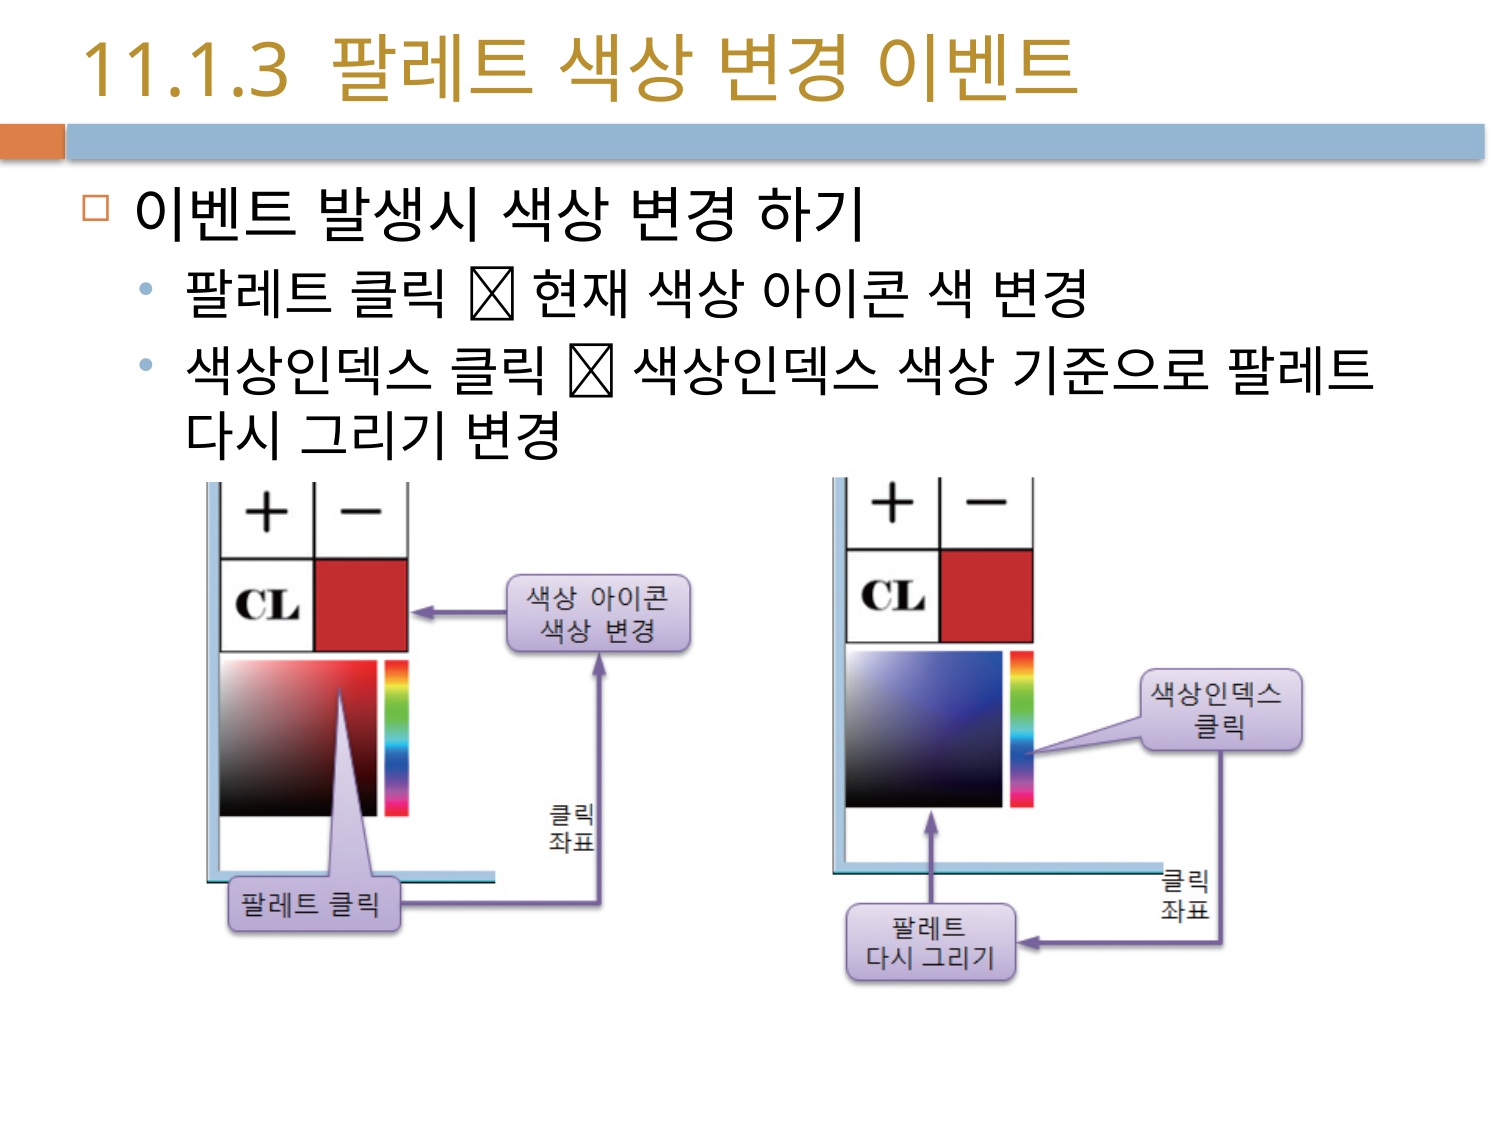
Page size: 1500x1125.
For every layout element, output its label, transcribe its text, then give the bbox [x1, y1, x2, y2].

picture [206, 482, 700, 967]
picture [832, 455, 1326, 997]
list 이벤트 발생시 색상 변경 하기 팔레트 클릭  현재 색상 아이콘 색 변경 색상인덱스 클릭  색상인덱스 색상 기준으로 팔레트 다시 그리기 변경 [64, 169, 1471, 1056]
title 11.1.3 팔레트 색상 변경 이벤트 [64, 7, 1471, 126]
